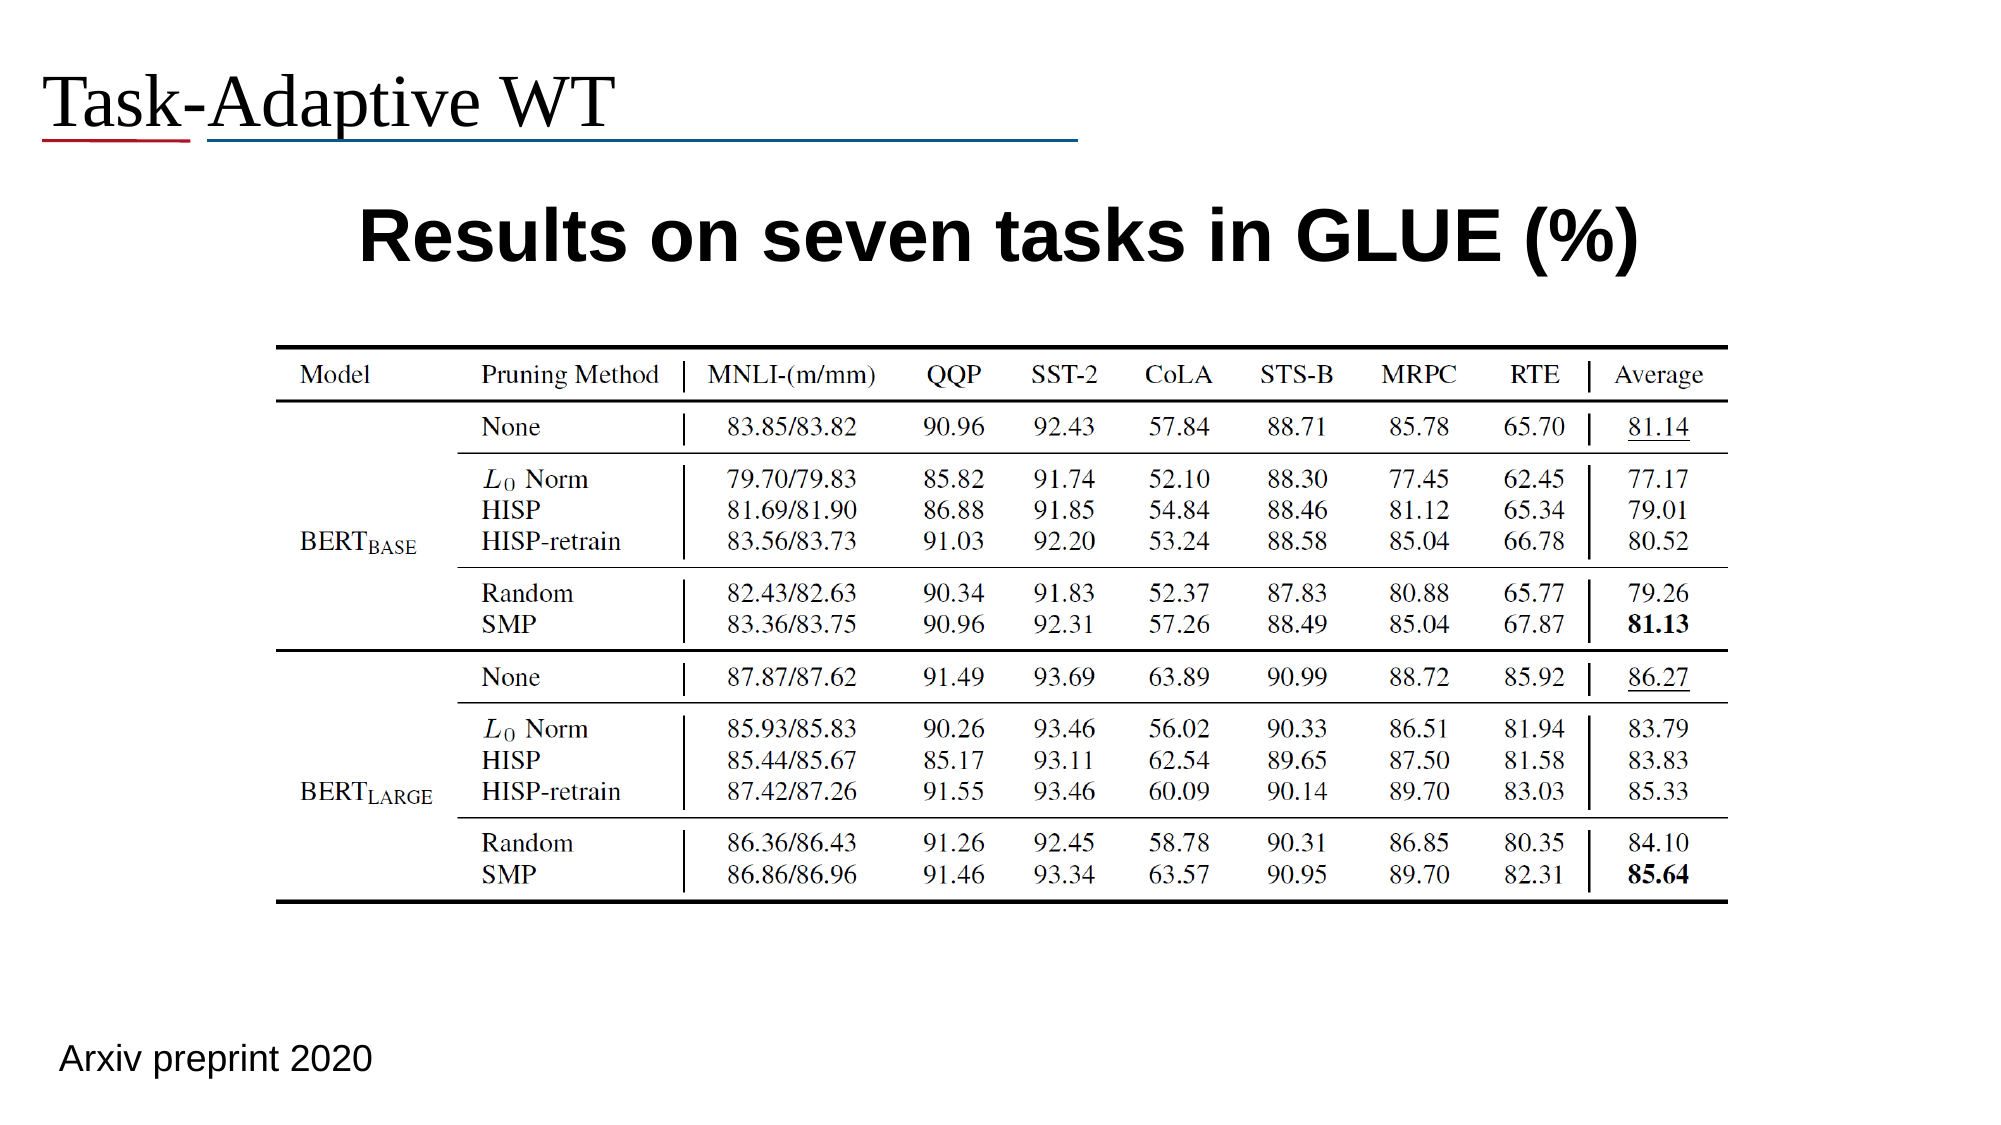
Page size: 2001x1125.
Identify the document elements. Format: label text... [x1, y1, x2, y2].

title Task-Adaptive WT [27, 0, 1753, 211]
text_box Arxiv preprint 2020 [44, 1026, 388, 1087]
picture [262, 335, 1738, 919]
text_box Results on seven tasks in GLUE (%) [166, 178, 1834, 284]
